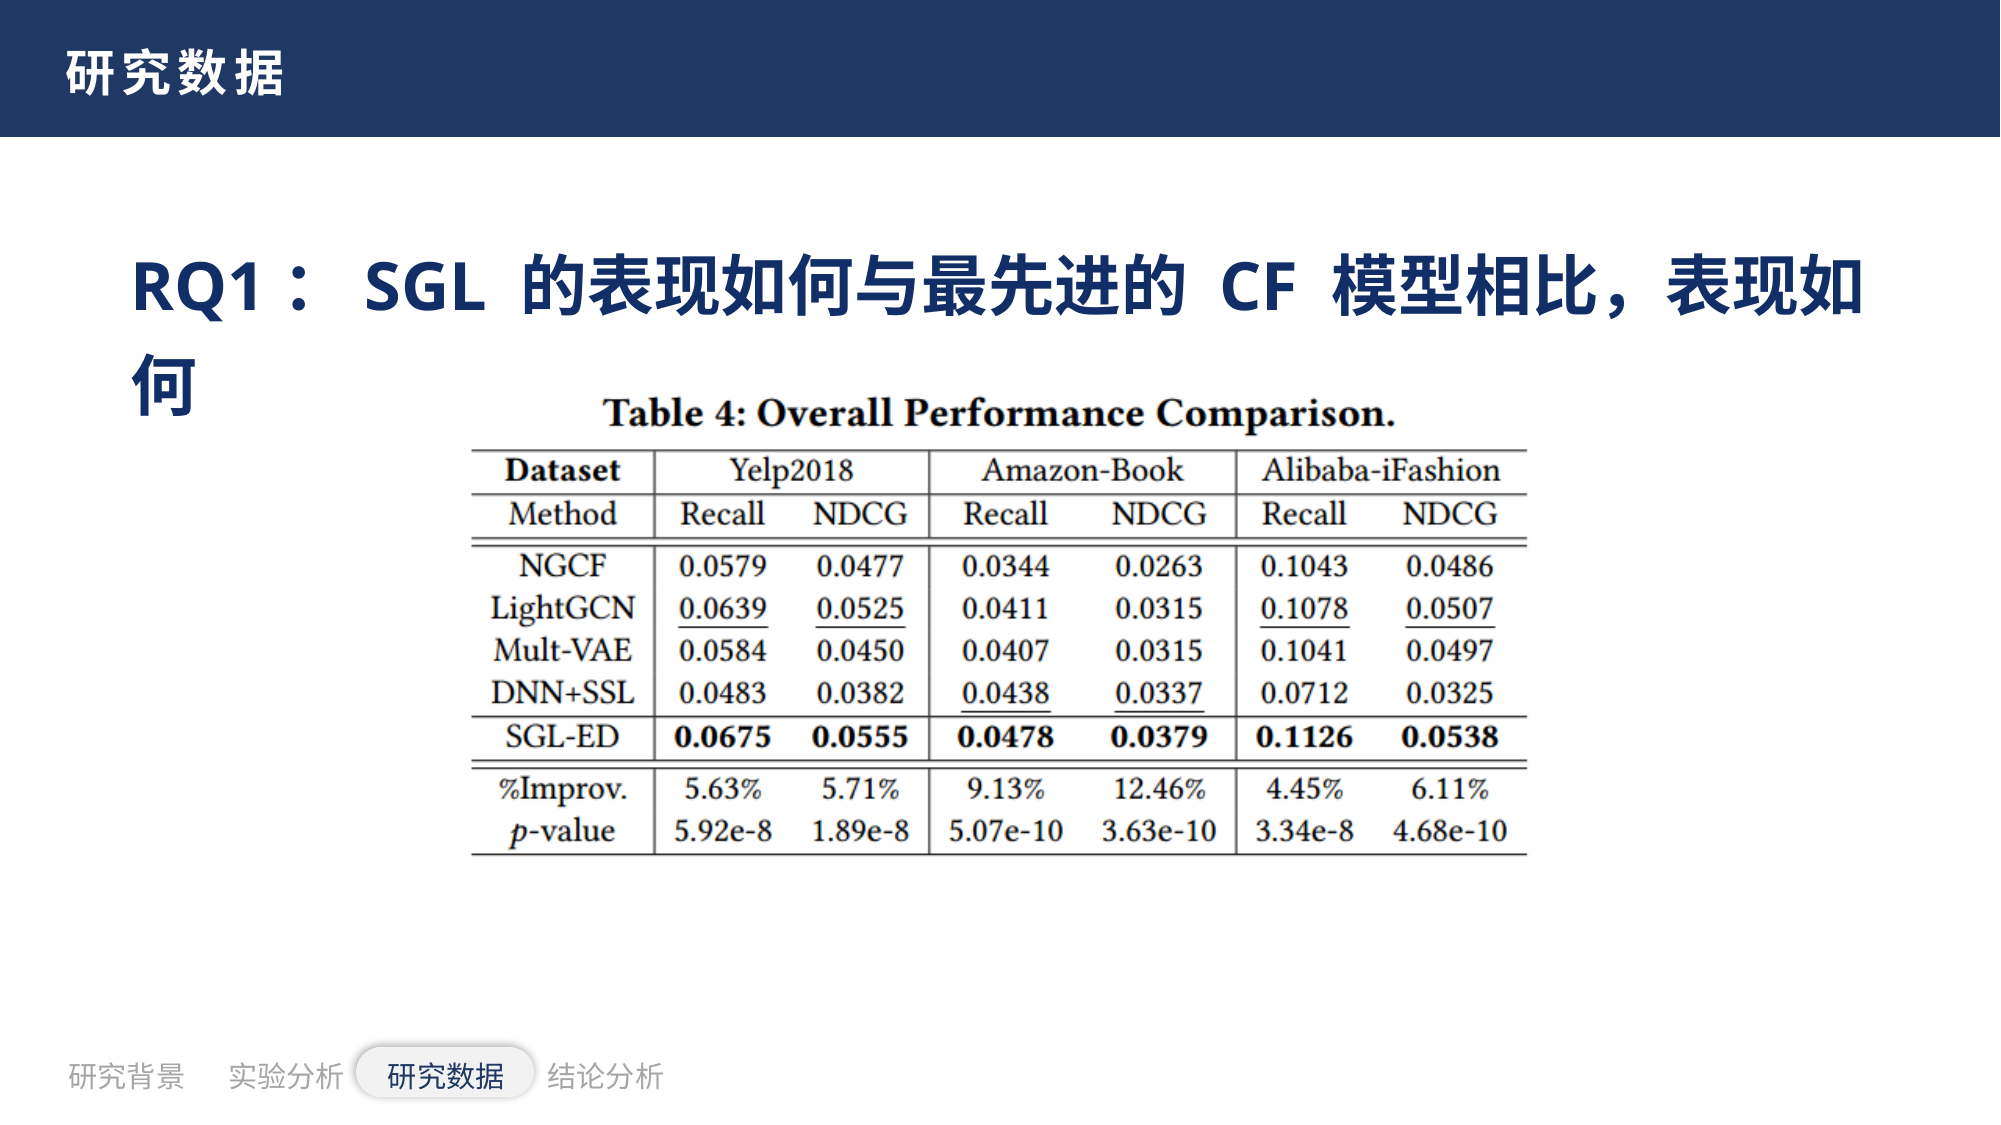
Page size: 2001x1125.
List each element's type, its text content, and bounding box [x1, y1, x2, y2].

text_box RQ1：SGL 的表现如何与最先进的 CF 模型相比，表现如何 [115, 216, 1884, 432]
picture [453, 376, 1546, 882]
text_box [0, 0, 2000, 137]
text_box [53, 1033, 711, 1098]
